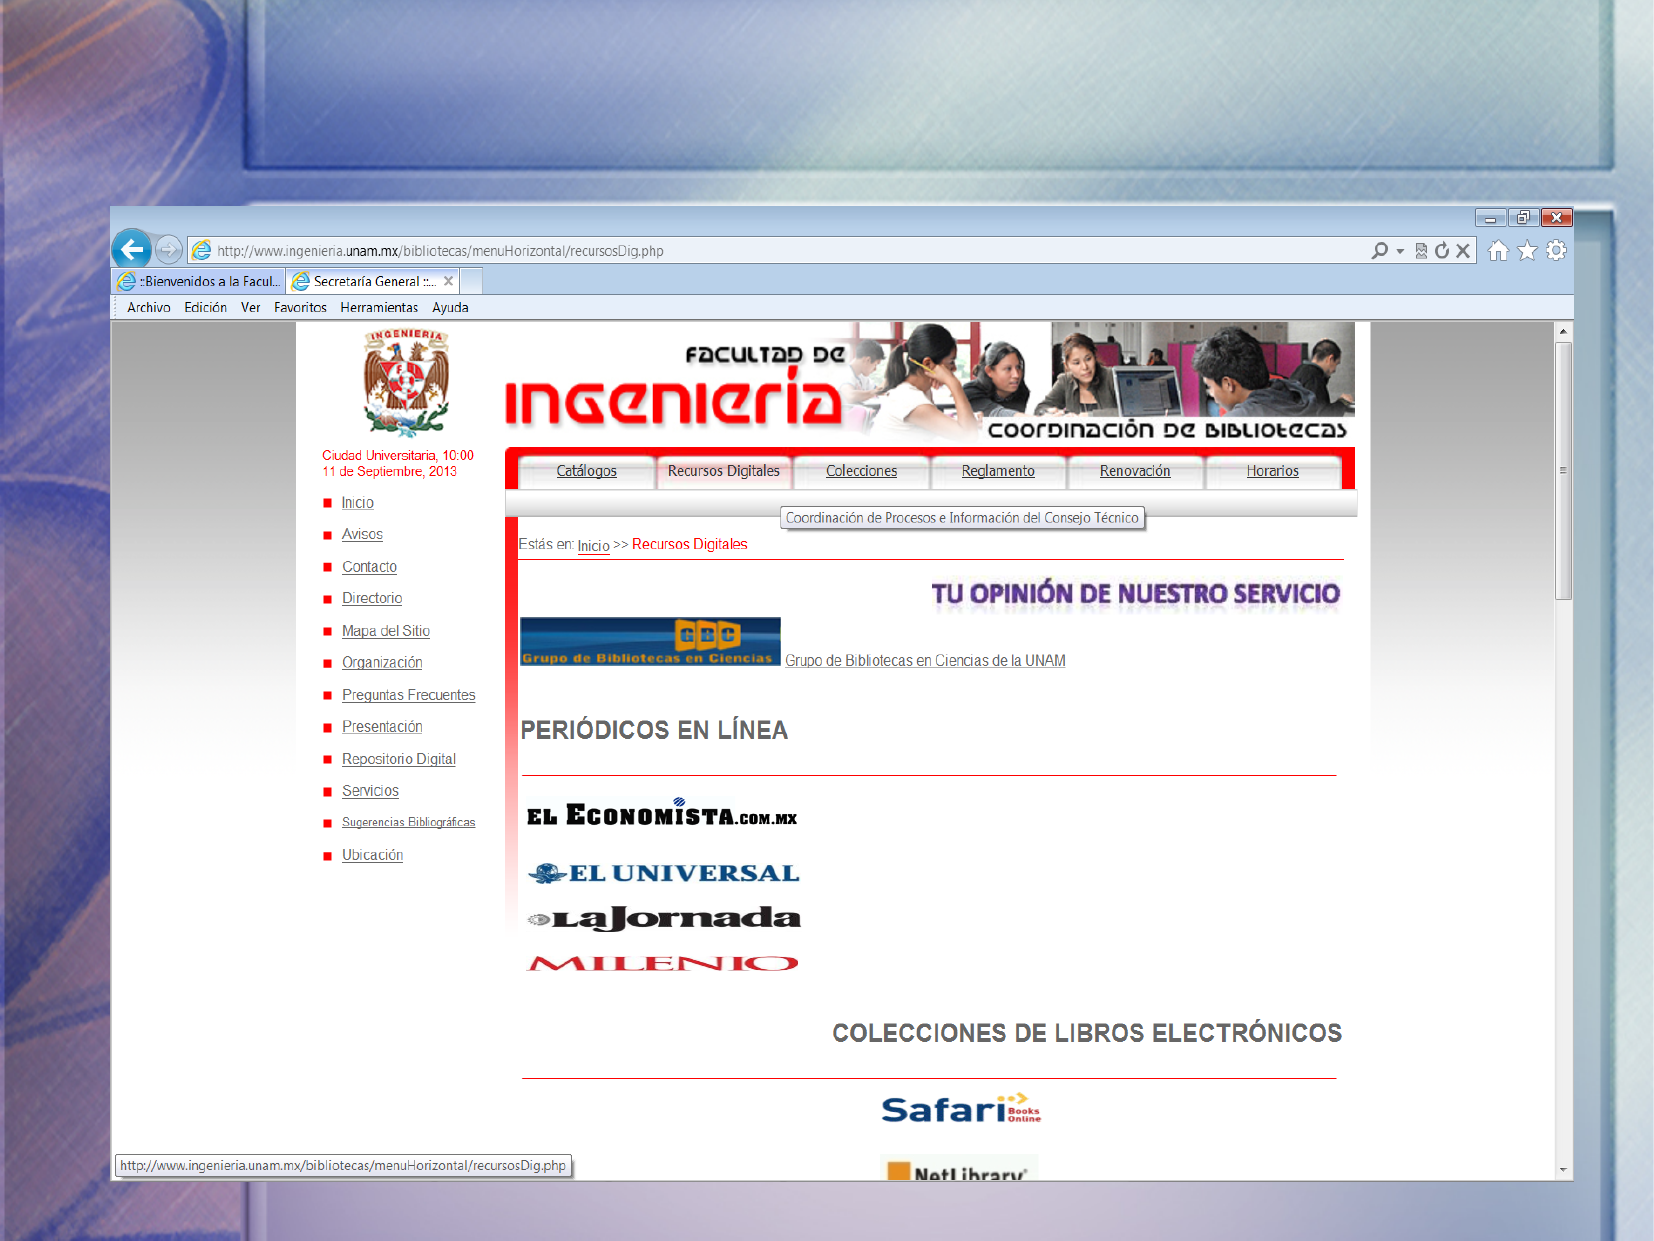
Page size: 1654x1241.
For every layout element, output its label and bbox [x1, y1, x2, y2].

picture [0, 0, 1654, 1241]
text_box [261, 13, 1599, 180]
